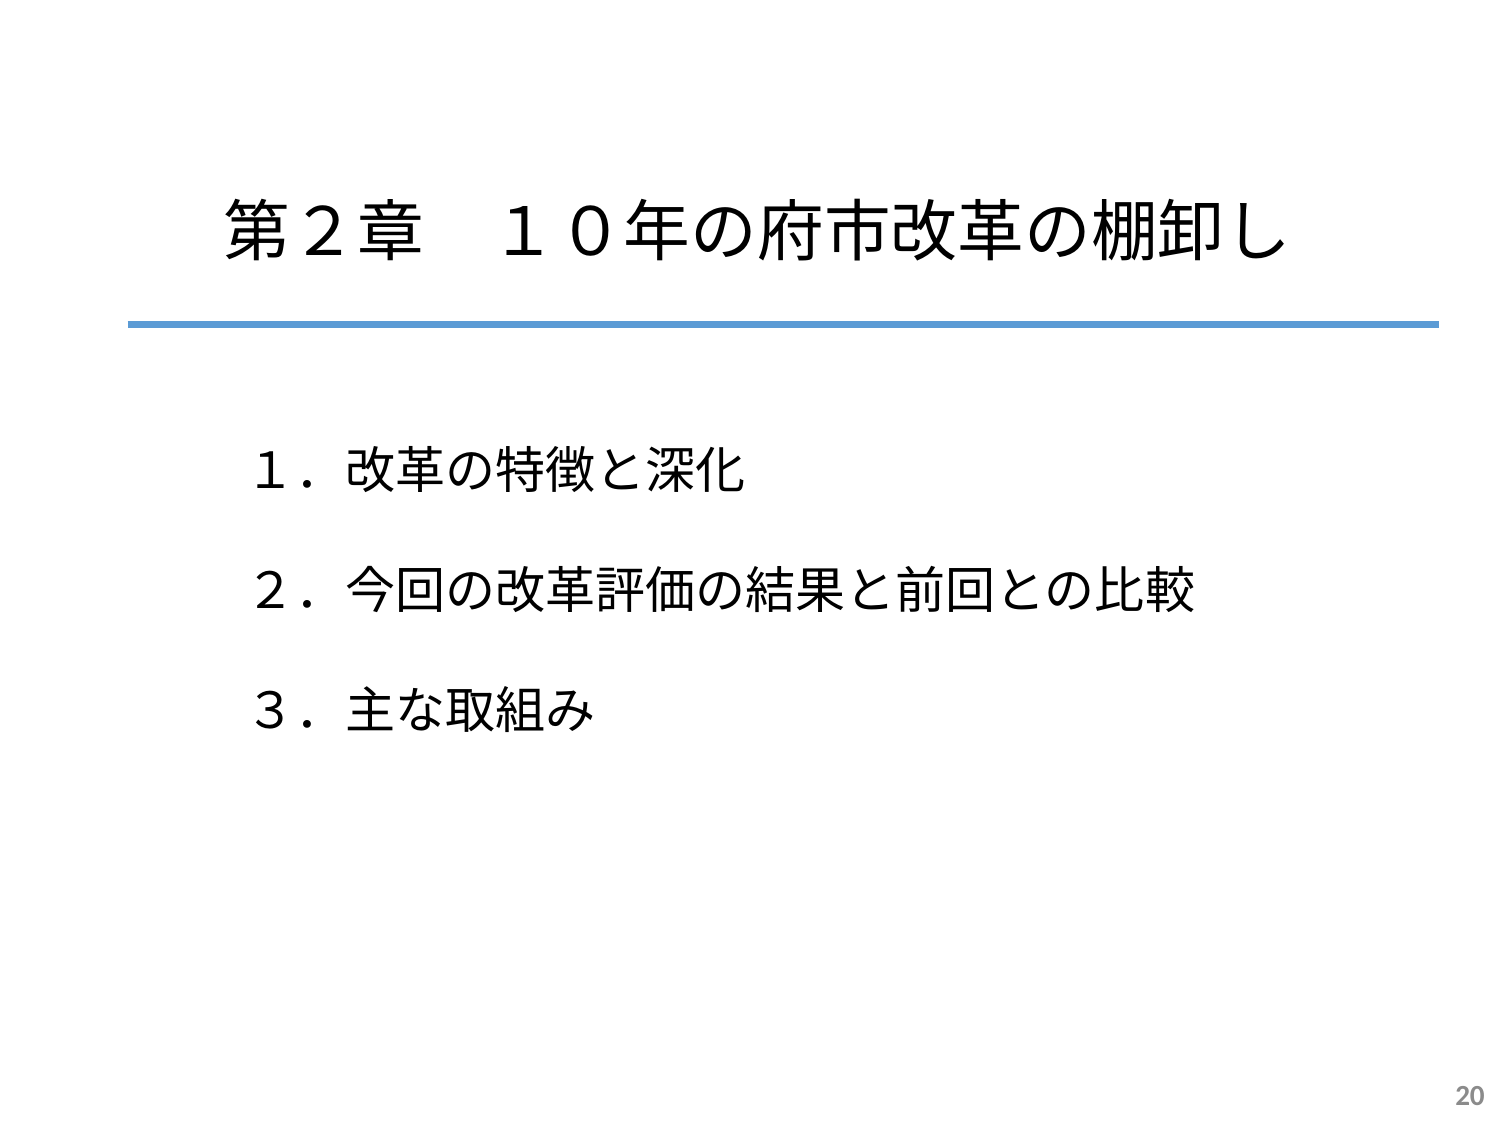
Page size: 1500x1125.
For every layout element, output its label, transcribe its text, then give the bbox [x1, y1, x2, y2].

text_box 第２章 １０年の府市改革の棚卸し [208, 181, 1307, 277]
slide_number 20 [1162, 1063, 1500, 1124]
text_box １．改革の特徴と深化 ２．今回の改革評価の結果と前回との比較 ３．主な取組み [230, 430, 1210, 746]
